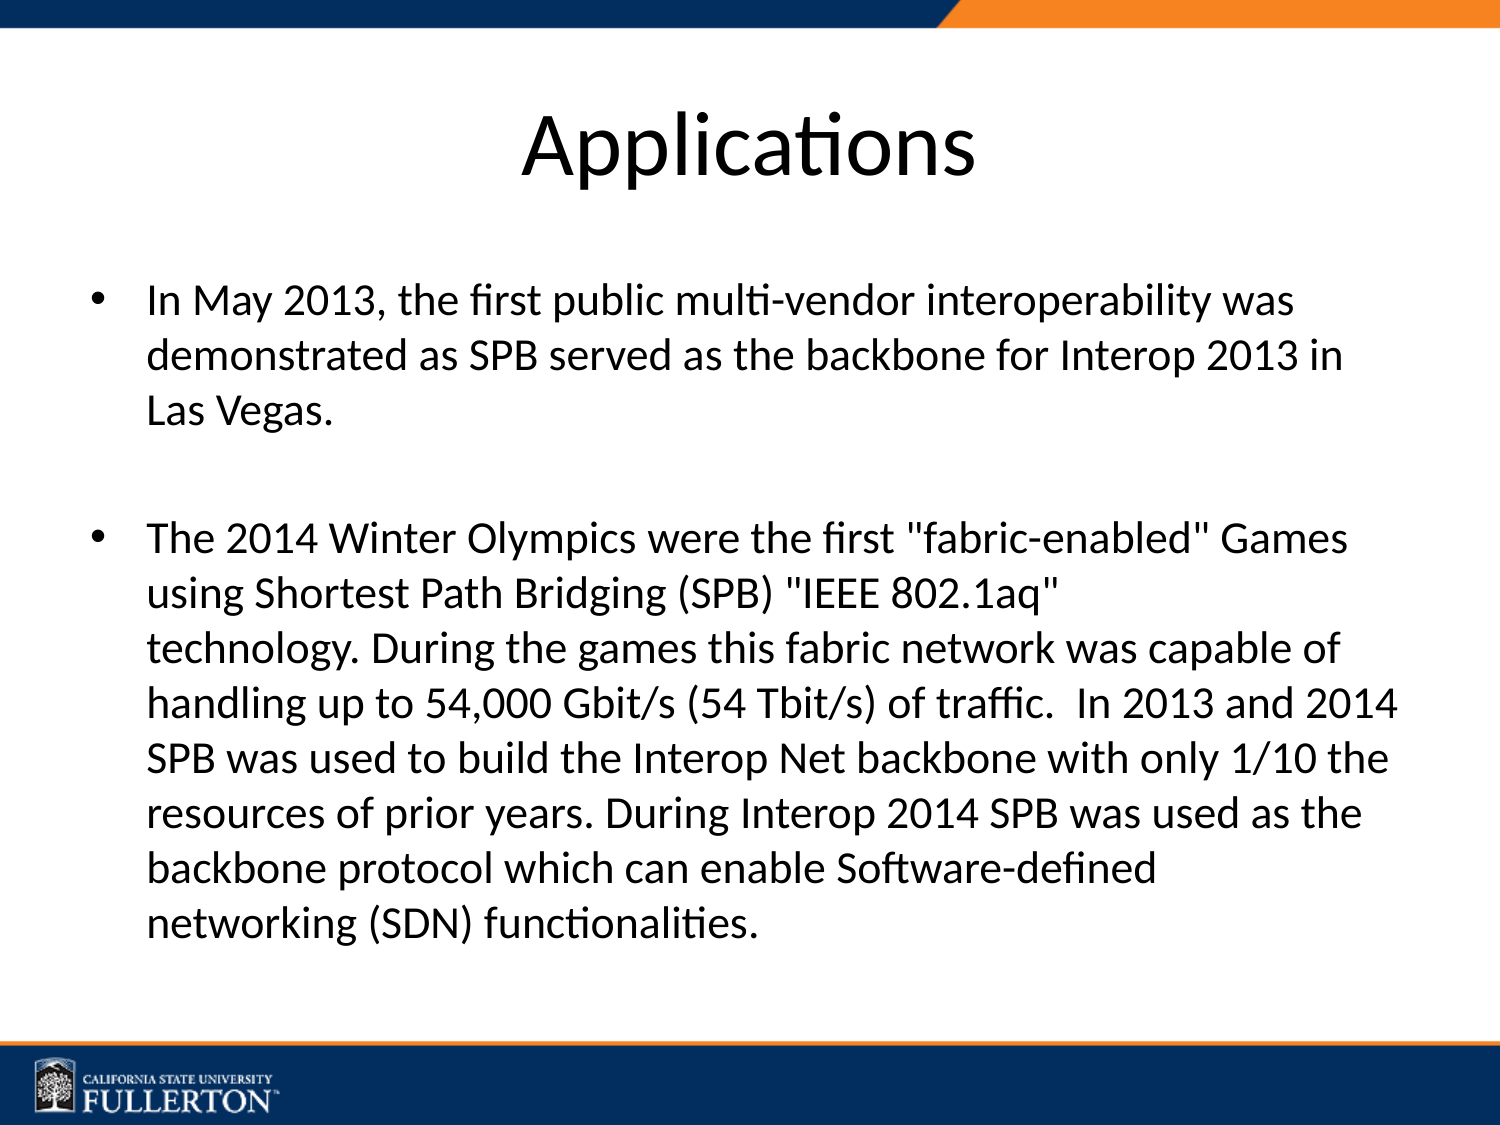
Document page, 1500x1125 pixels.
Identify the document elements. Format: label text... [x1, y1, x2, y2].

title Applications [75, 45, 1425, 233]
list In May 2013, the first public multi-vendor interoperability was demonstrated as SPB served as the backbone for Interop 2013 in Las Vegas. The 2014 Winter Olympics were the first "fabric-enabled" Games using Shortest Path Bridging (SPB) "IEEE 802.1aq" technology. During the games this fabric network was capable of handling up to 54,000 Gbit/s (54 Tbit/s) of traffic. In 2013 and 2014 SPB was used to build the Interop Net backbone with only 1/10 the resources of prior years. During Interop 2014 SPB was used as the backbone protocol which can enable Software-defined networking (SDN) functionalities. [75, 262, 1425, 1005]
picture [0, 0, 1500, 1125]
